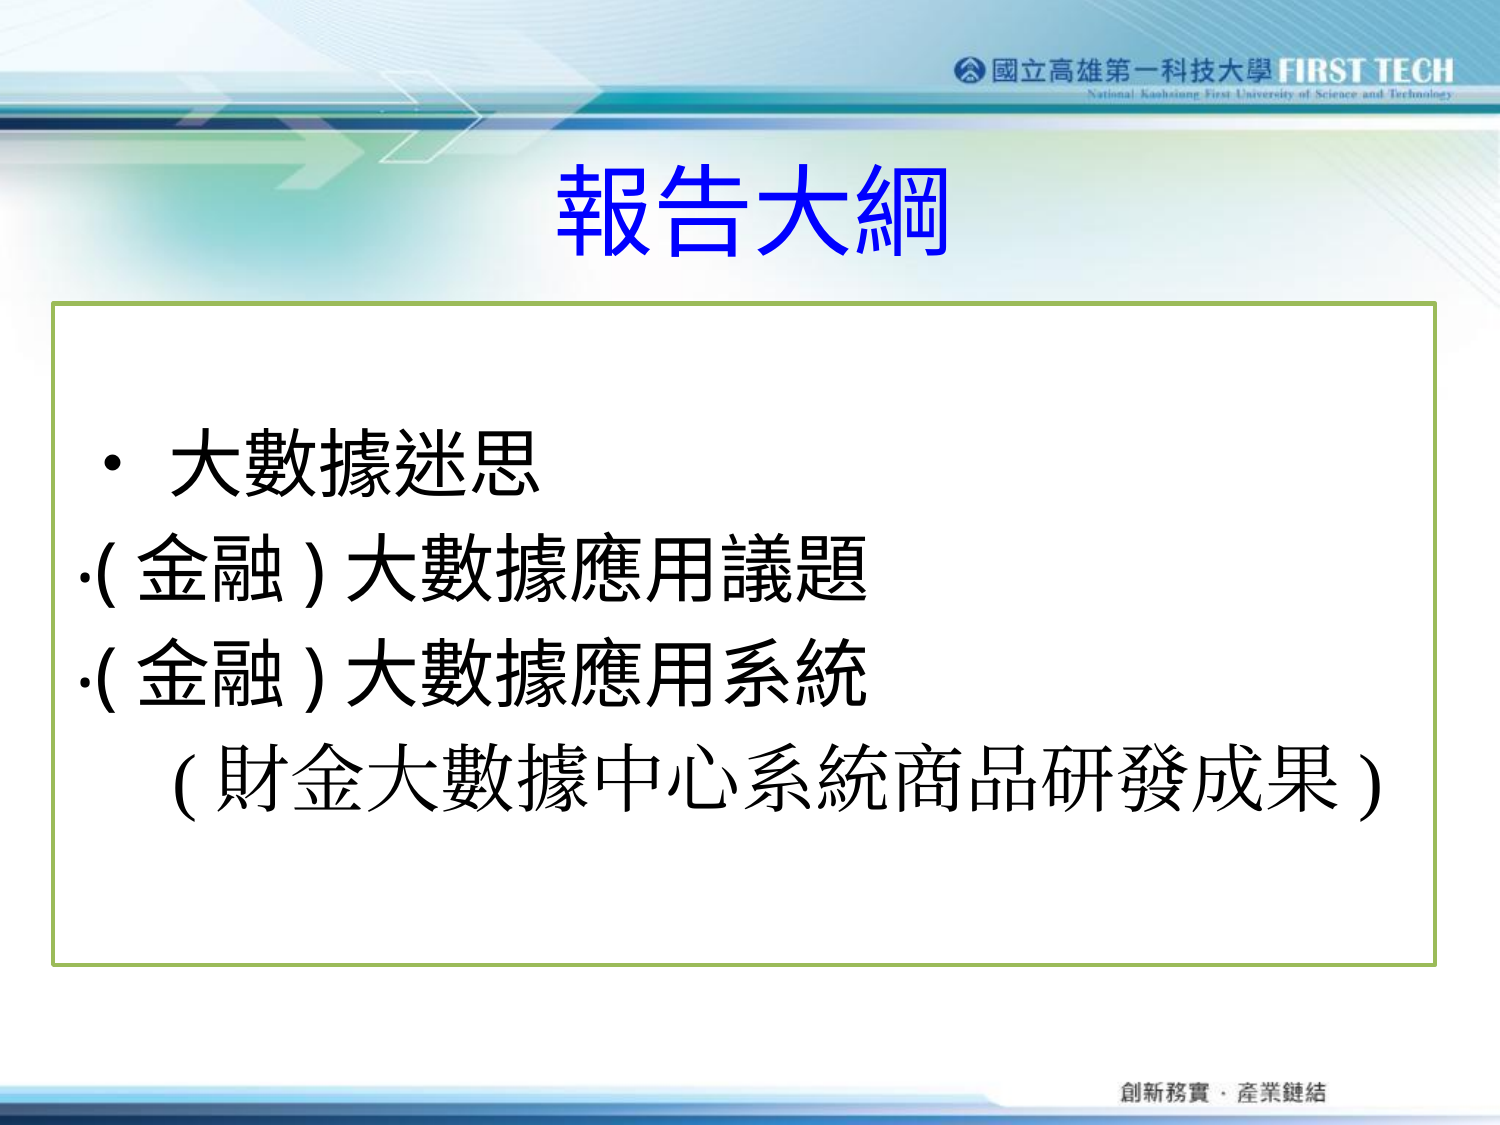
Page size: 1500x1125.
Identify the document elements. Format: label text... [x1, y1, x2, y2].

picture [0, 303, 1500, 1125]
list ‧大數據迷思 ‧(金融)大數據應用議題 ‧(金融)大數據應用系統 (財金大數據中心系統商品研發成果) [53, 303, 1436, 965]
picture [0, 0, 1500, 141]
title 報告大綱 [0, 141, 1500, 303]
